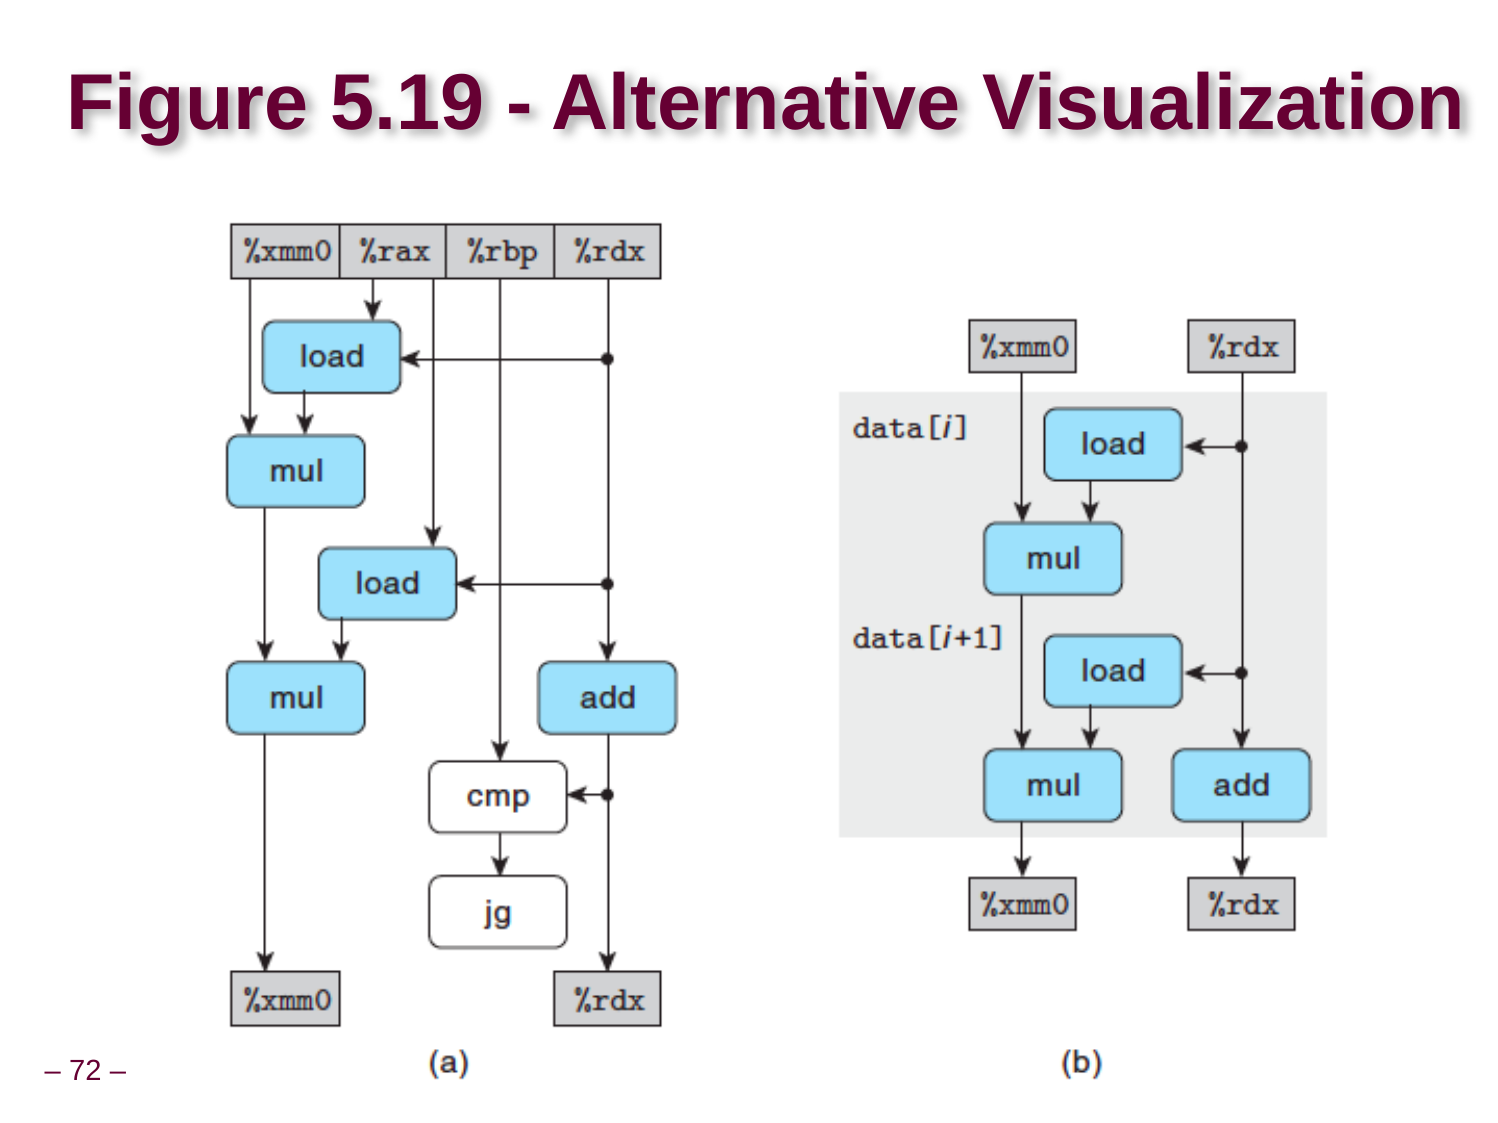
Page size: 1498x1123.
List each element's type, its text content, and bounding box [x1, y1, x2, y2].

picture [186, 176, 735, 1123]
title Figure 5.19 - Alternative Visualization [66, 40, 1495, 169]
picture [798, 174, 1365, 1123]
